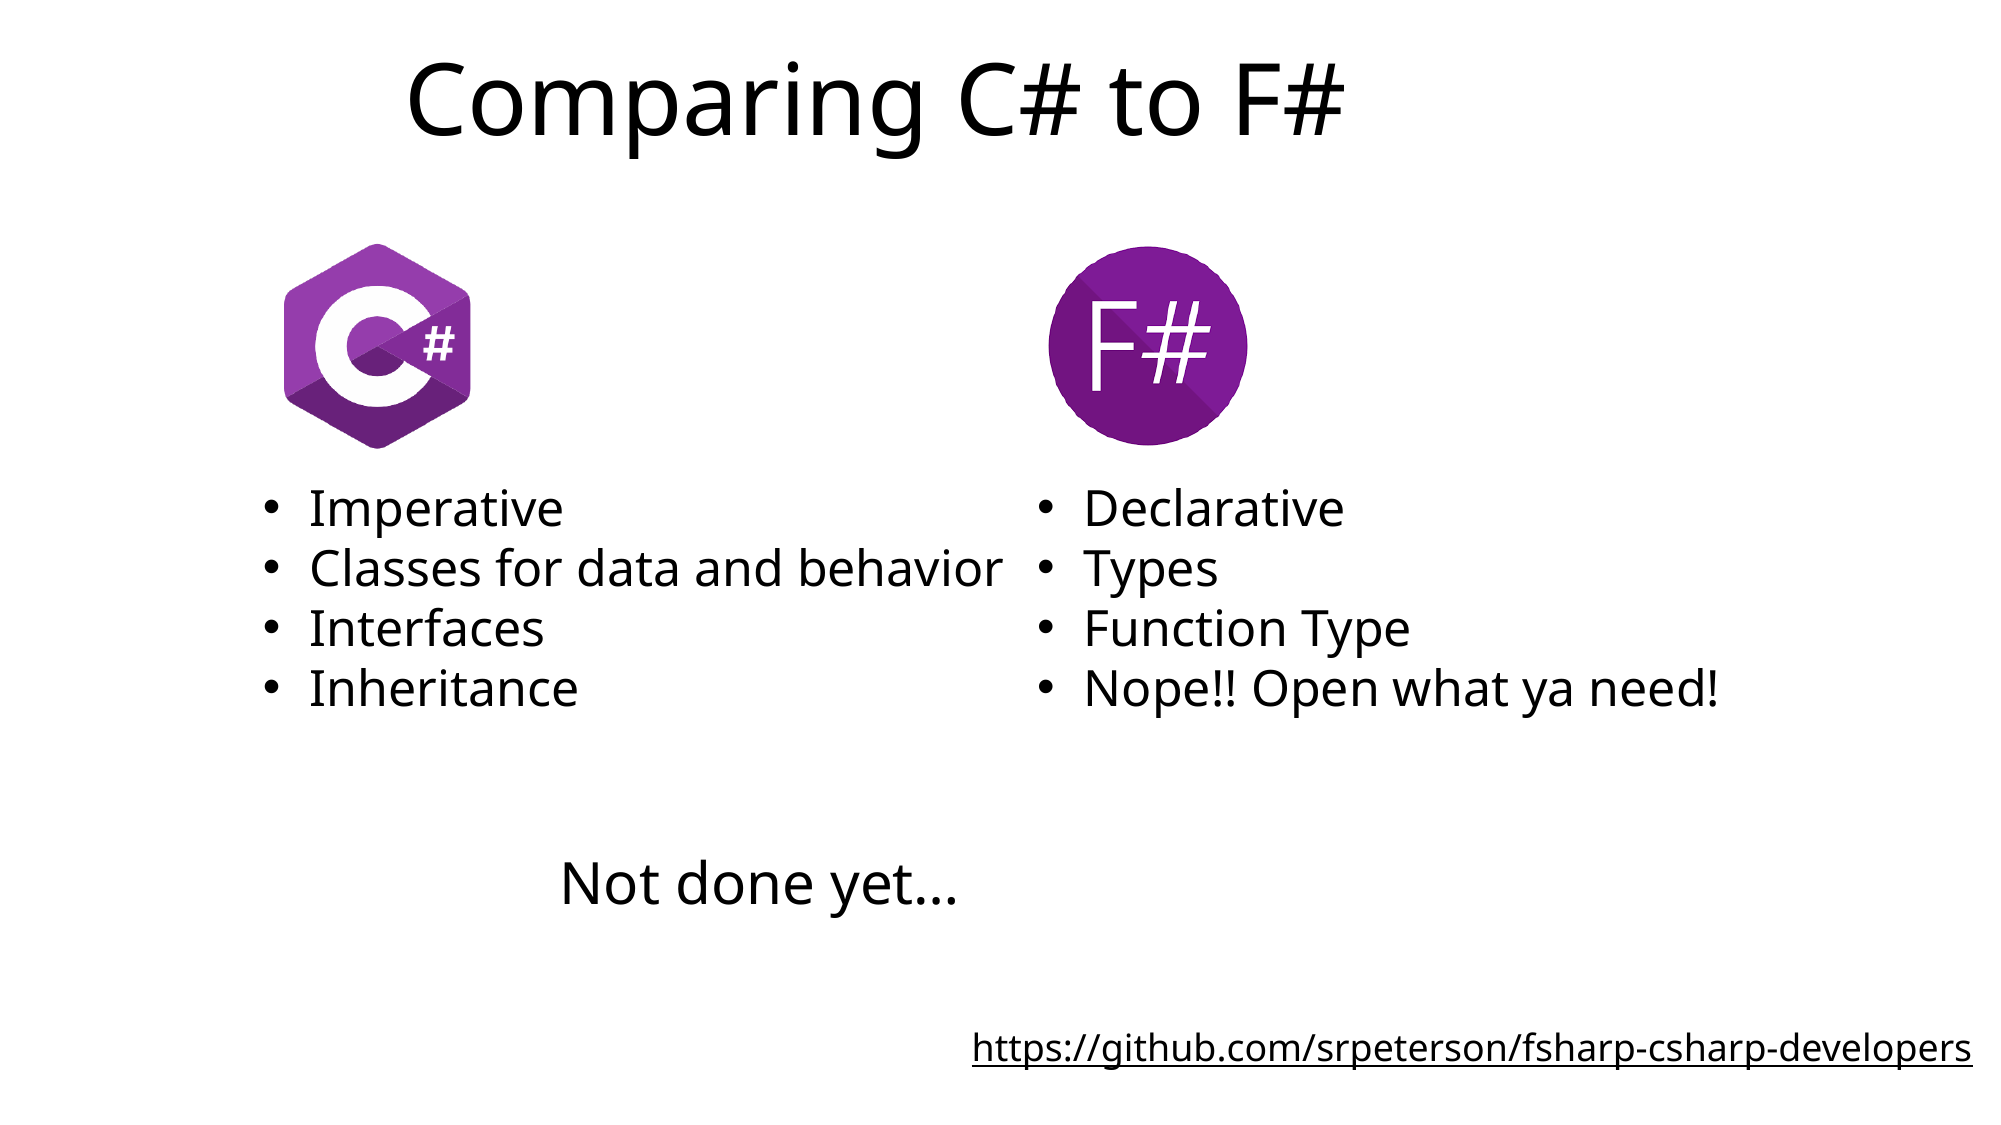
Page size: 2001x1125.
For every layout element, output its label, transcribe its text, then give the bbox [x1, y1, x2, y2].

text_box Imperative Classes for data and behavior Interfaces Inheritance [248, 468, 1023, 784]
text_box https://github.com/srpeterson/fsharp-csharp-developers [956, 1016, 1988, 1083]
text_box Comparing C# to F# [389, 27, 1585, 163]
picture [1045, 243, 1250, 448]
picture [200, 173, 554, 518]
text_box Not done yet… [544, 838, 1345, 924]
text_box Declarative Types Function Type Nope!! Open what ya need! [1022, 468, 1888, 724]
